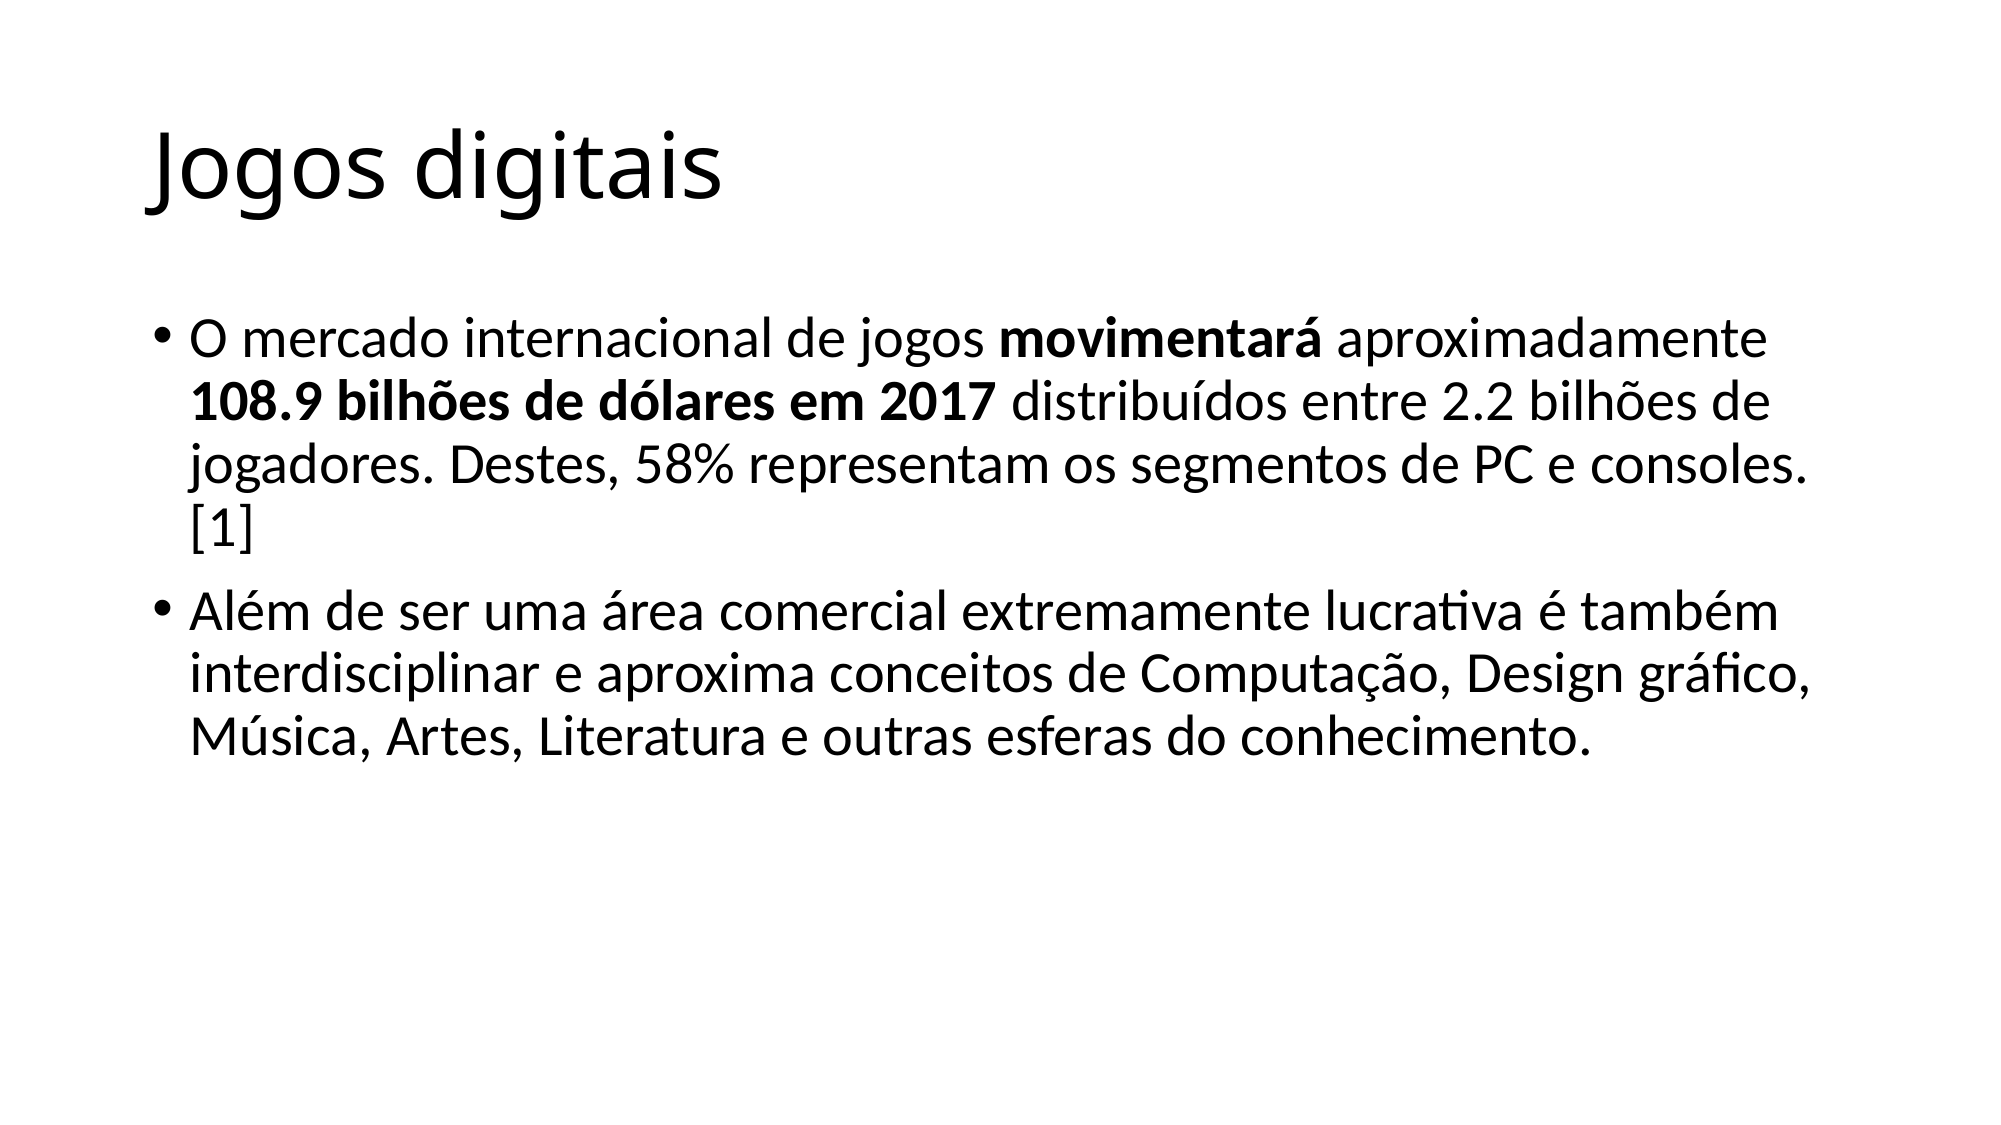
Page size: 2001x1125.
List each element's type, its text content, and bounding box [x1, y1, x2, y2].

list O mercado internacional de jogos movimentará aproximadamente 108.9 bilhões de dólares em 2017 distribuídos entre 2.2 bilhões de jogadores. Destes, 58% representam os segmentos de PC e consoles.[1] Além de ser uma área comercial extremamente lucrativa é também interdisciplinar e aproxima conceitos de Computação, Design gráfico, Música, Artes, Literatura e outras esferas do conhecimento. [137, 299, 1863, 1014]
title Jogos digitais [137, 59, 1863, 278]
